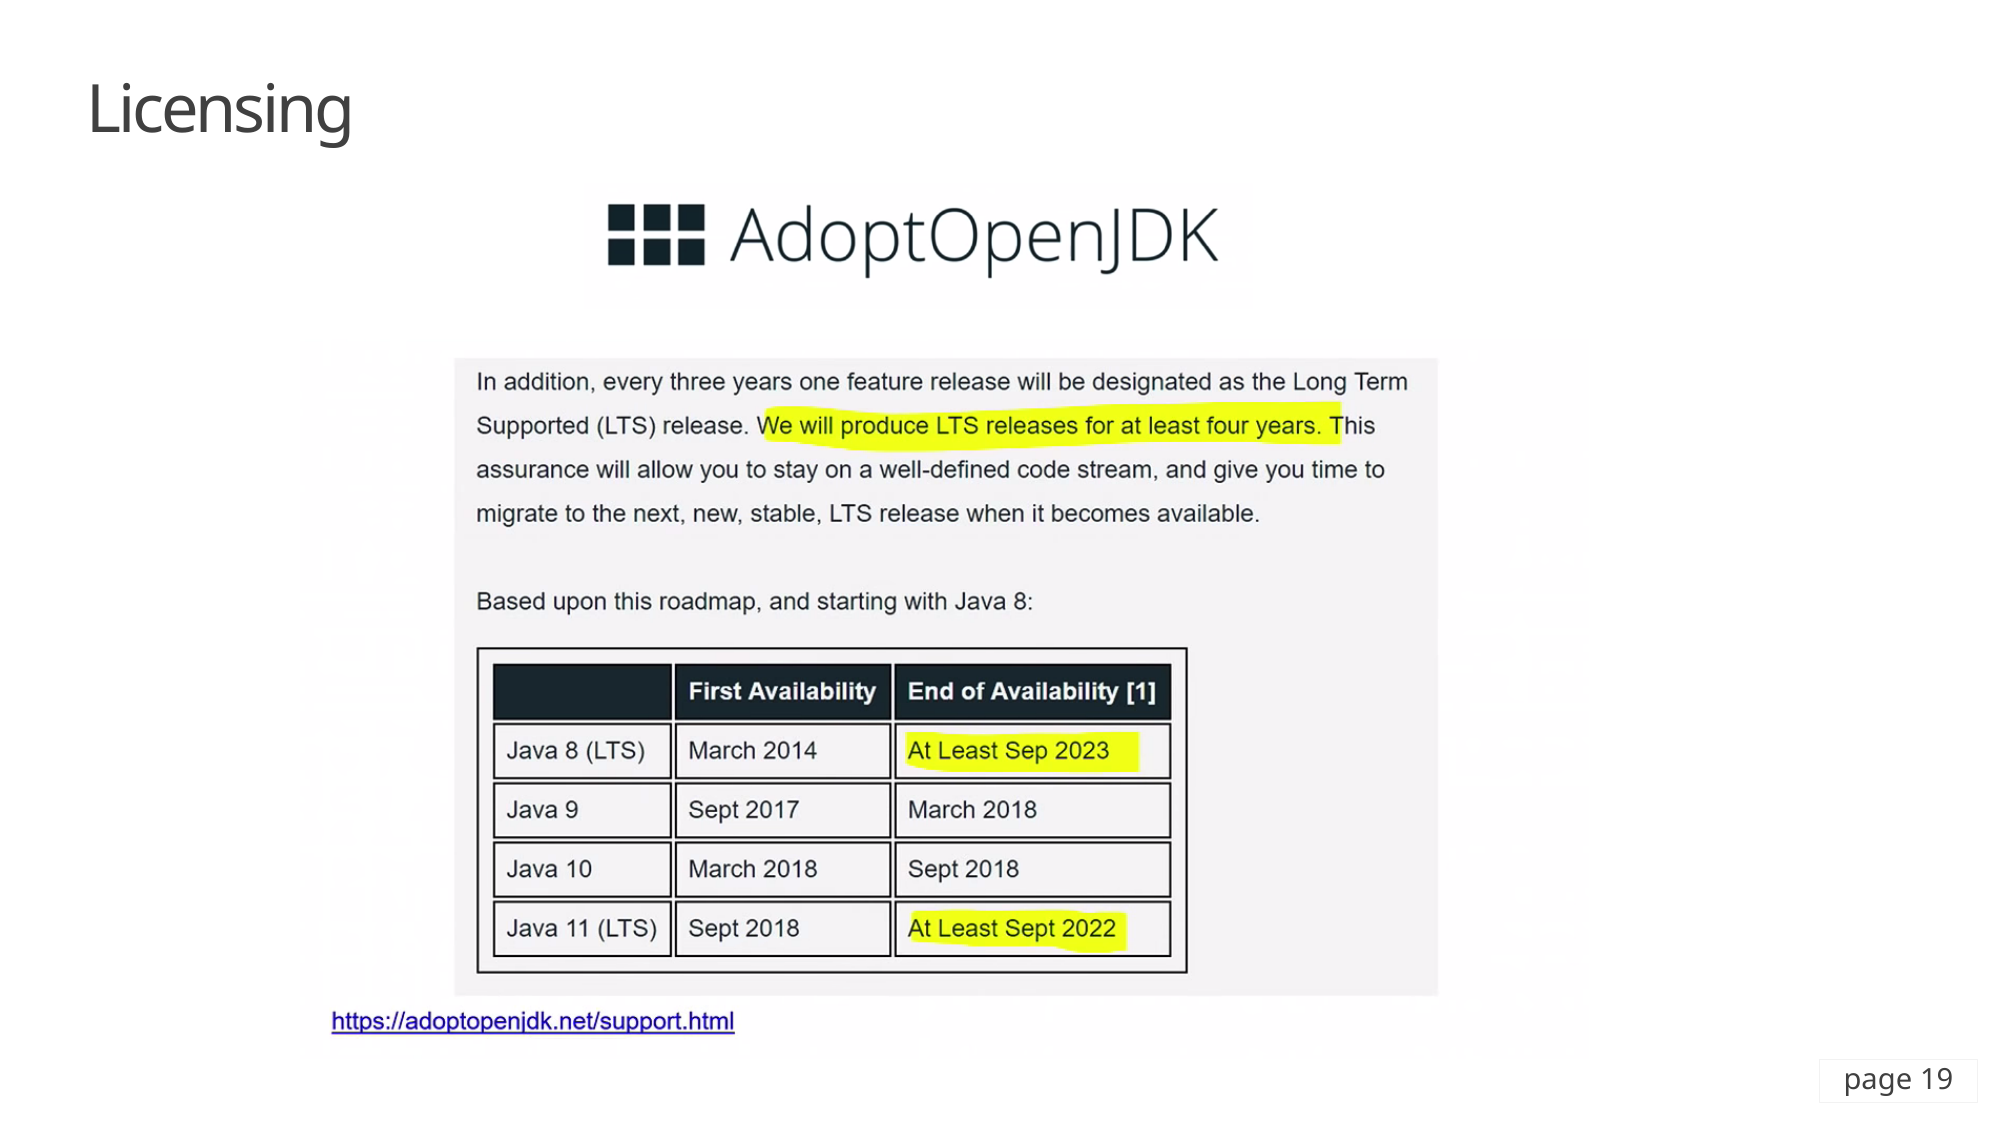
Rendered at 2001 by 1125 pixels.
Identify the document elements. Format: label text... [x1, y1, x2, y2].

picture [584, 183, 1253, 309]
slide_number page 19 [1819, 1059, 1978, 1103]
title Licensing [86, 103, 1751, 263]
picture [299, 339, 1589, 1060]
